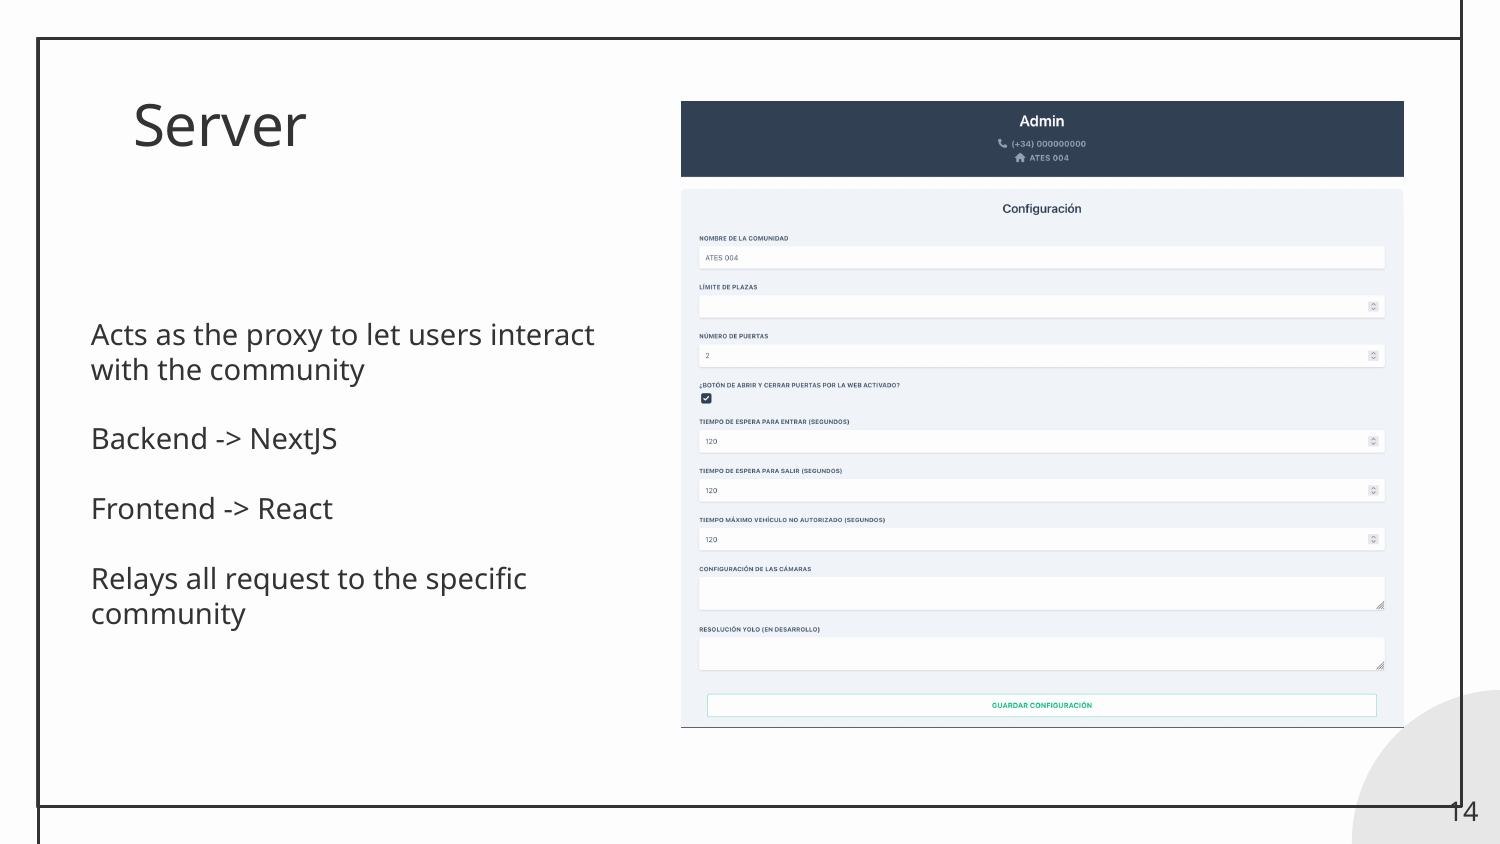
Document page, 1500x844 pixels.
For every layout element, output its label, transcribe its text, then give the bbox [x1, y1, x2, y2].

slide_number 14 [1403, 779, 1494, 844]
picture [680, 100, 1404, 729]
text_box Acts as the proxy to let users interact with the community Backend -> NextJS Frontend -> React Relays all request to the specific community [75, 181, 634, 765]
title Server [118, 72, 1382, 167]
